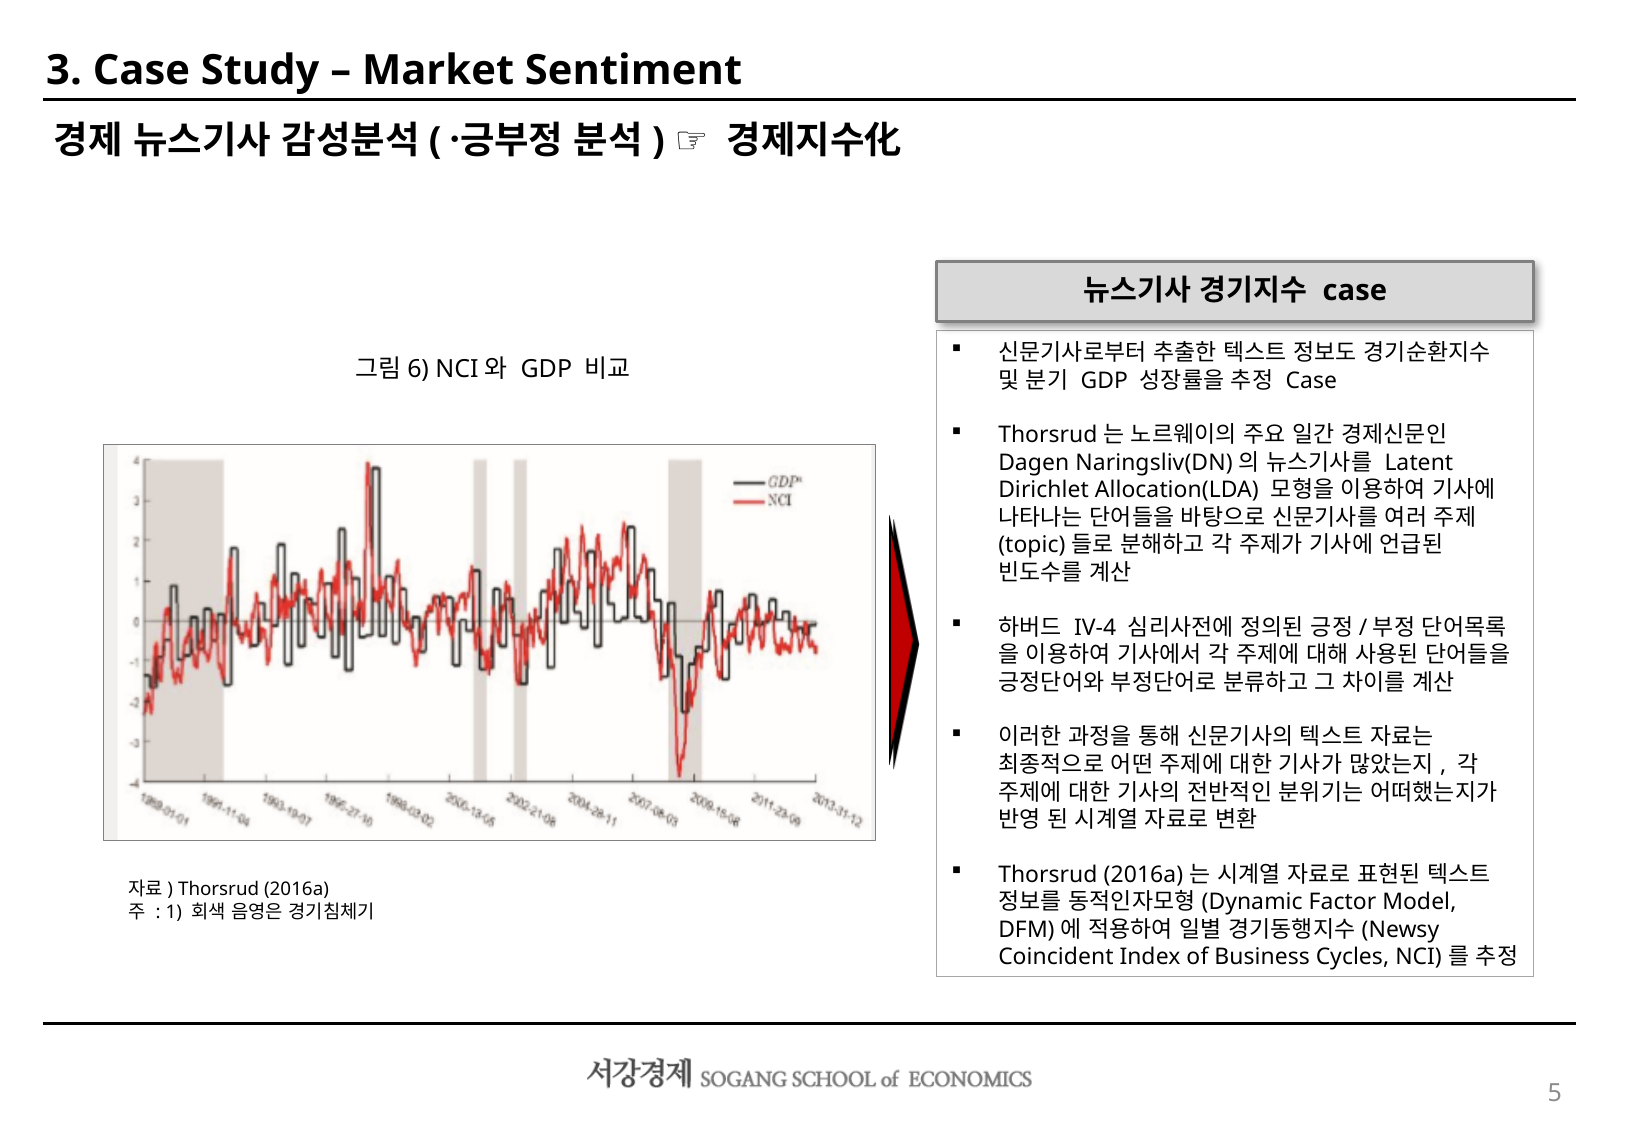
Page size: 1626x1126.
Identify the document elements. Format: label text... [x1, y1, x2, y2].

text_box 경제 뉴스기사 감성분석(긍〮부정 분석) ☞ 경제지수化 [39, 107, 1575, 169]
slide_number 4 [1488, 1078, 1577, 1109]
picture [587, 1055, 1036, 1093]
text_box 뉴스기사 경기지수 case [935, 260, 1535, 323]
text_box 3. Case Study – Market Sentiment [31, 34, 1517, 142]
text_box 그림6) NCI와 GDP 비교 [340, 345, 669, 391]
text_box 자료) Thorsrud (2016a) 주 : 1) 회색 음영은 경기침체기 [103, 869, 933, 930]
text_box 신문기사로부터 추출한 텍스트 정보도 경기순환지수 및 분기 GDP 성장률을 추정 Case Thorsrud는 노르웨이의 주요 일간 경제신문인 Dagen Naringsliv(DN)의 뉴스기사를 Latent Dirichlet Allocation(LDA) 모형을 이용하여 기사에 나타나는 단어들을 바탕으로 신문기사를 여러 주제(topic)들로 분해하고 각 주제가 기사에 언급된 빈도수를 계산 하버드 IV-4 심리사전에 정의된 긍정/부정 단어목록 을 이용하여 기사에서 각 주제에 대해 사용된 단어들을 긍정단어와 부정단어로 분류하고 그 차이를 계산 이러한 과정을 통해 신문기사의 텍스트 자료는 최종적으로 어떤 주제에 대한 기사가 많았는지, 각 주제에 대한 기사의 전반적인 분위기는 어떠했는지가 반영 된 시계열 자료로 변환 Thorsrud (2016a)는 시계열 자료로 표현된 텍스트 정보를 동적인자모형(Dynamic Factor Model, DFM)에 적용하여 일별 경기동행지수(Newsy Coincident Index of Business Cycles, NCI)를 추정 [936, 330, 1534, 977]
picture [103, 444, 876, 841]
picture [888, 514, 920, 770]
